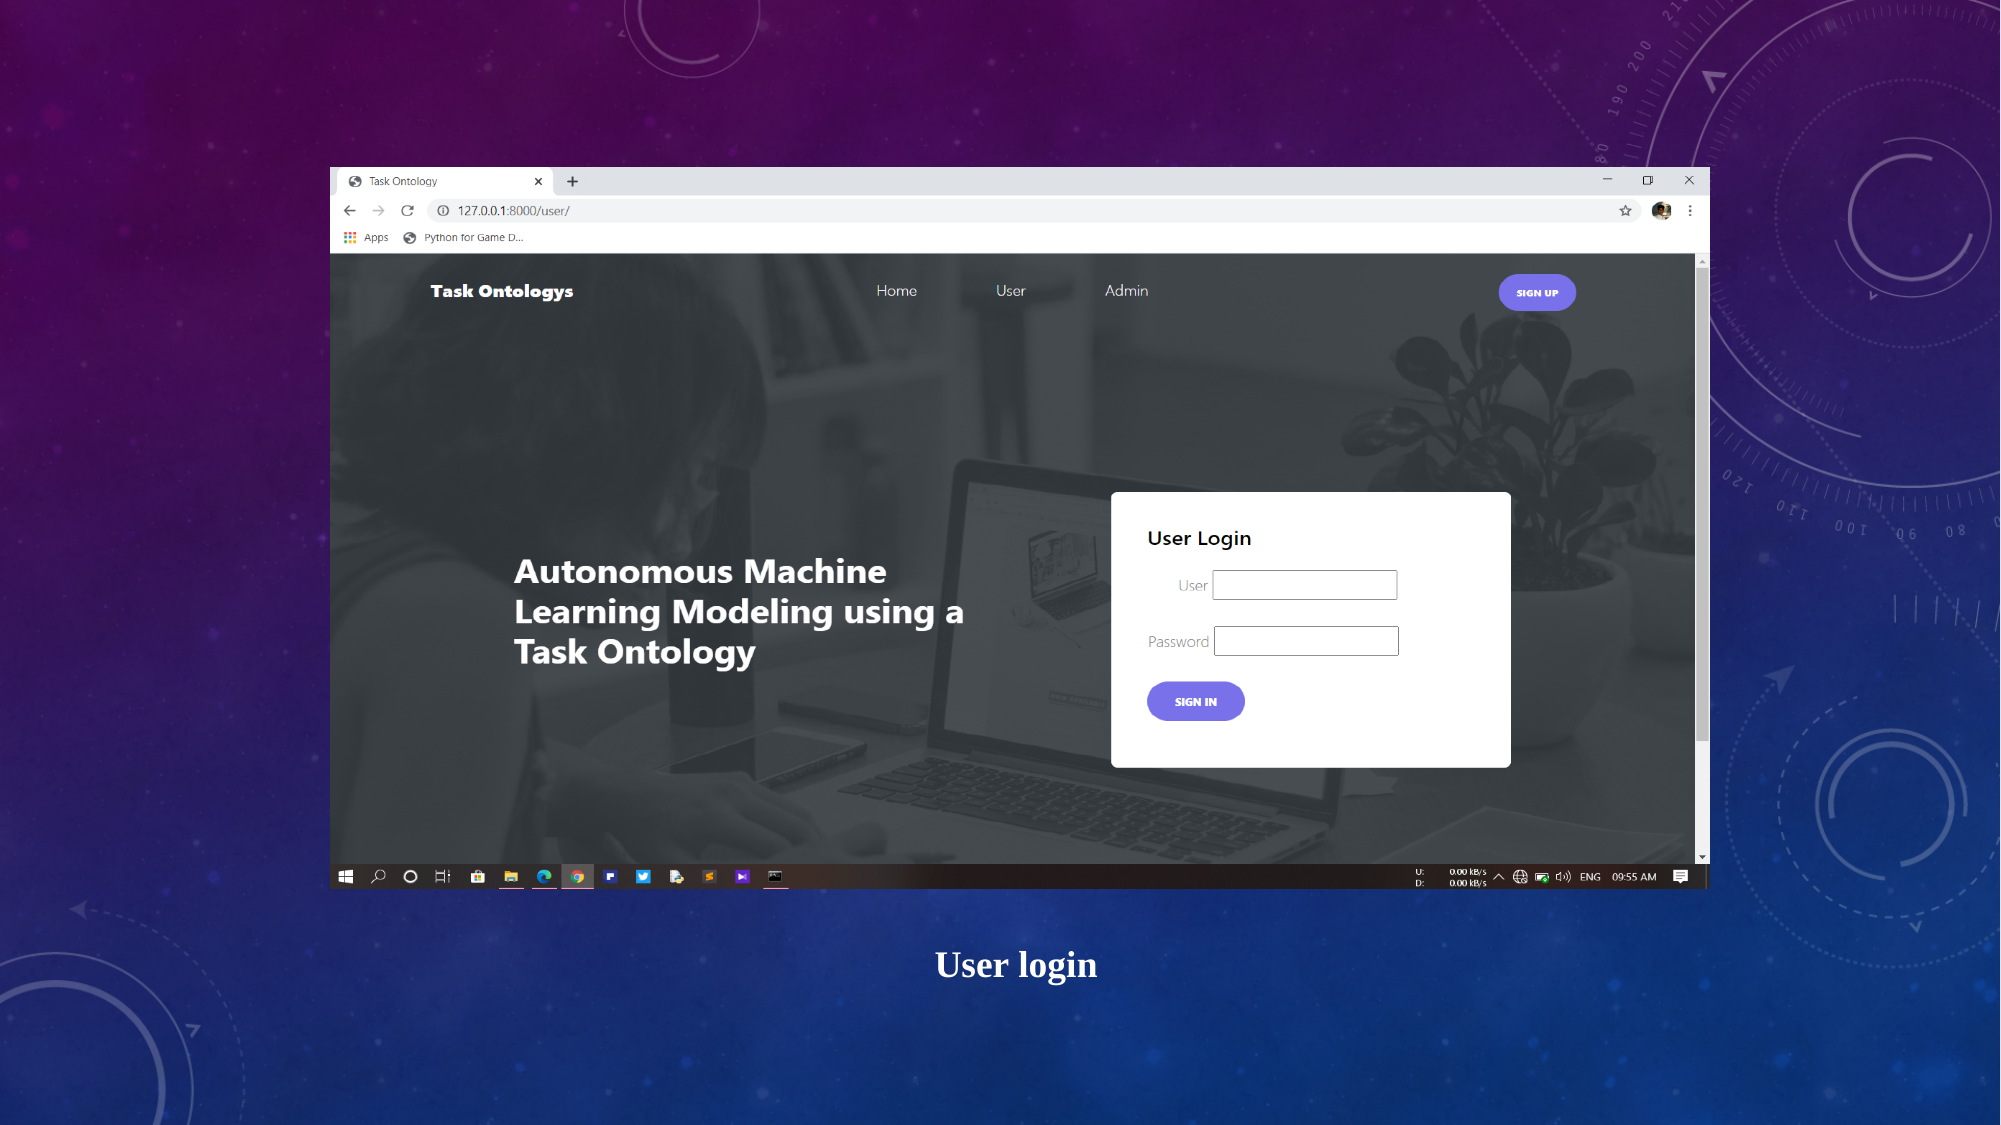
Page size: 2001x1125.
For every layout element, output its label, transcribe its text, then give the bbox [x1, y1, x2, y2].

text_box User login [919, 925, 1921, 993]
picture [0, 0, 2001, 1125]
